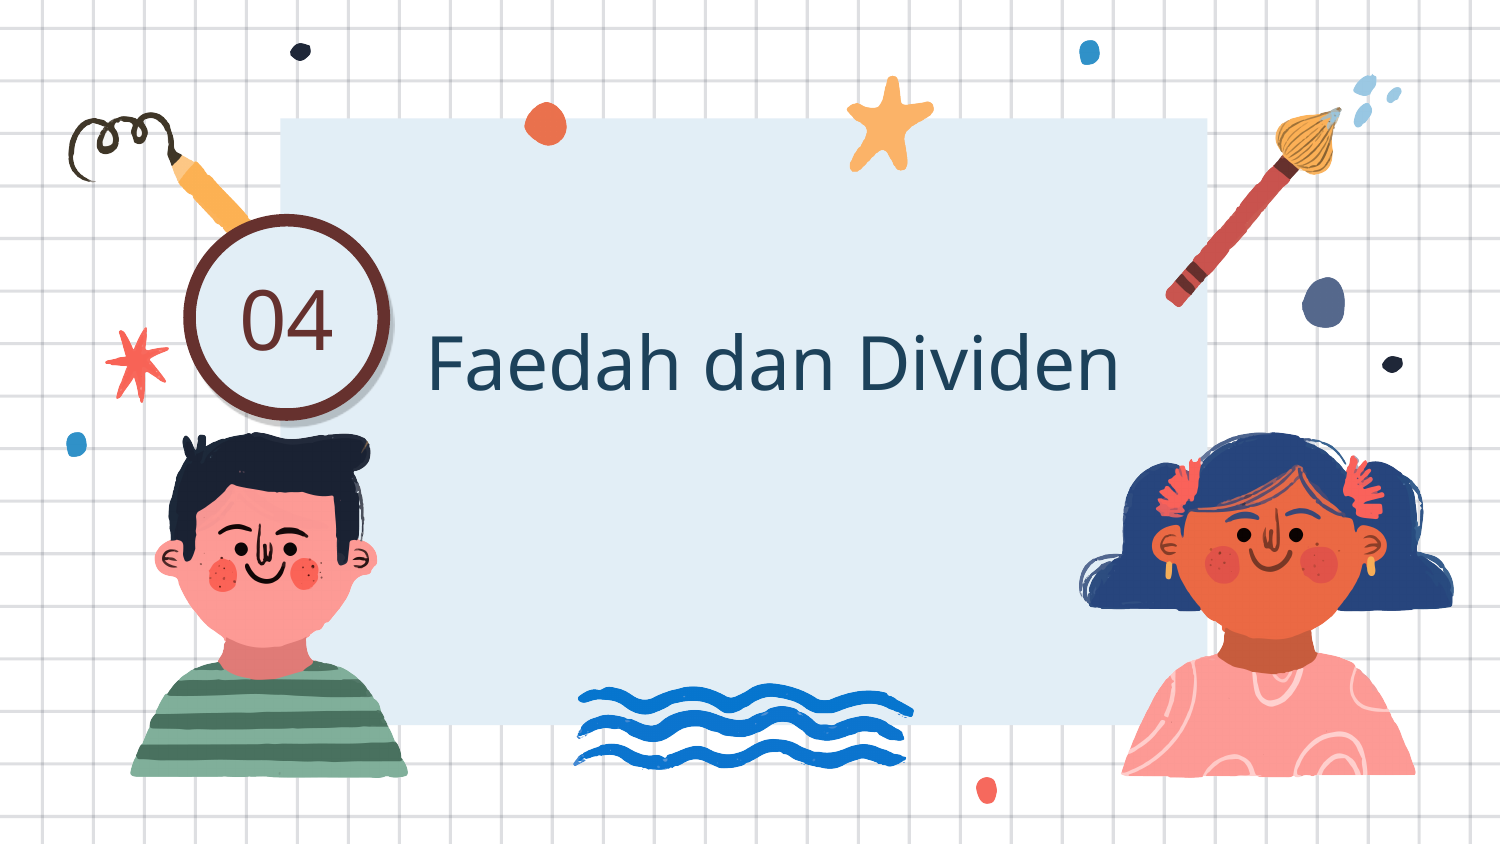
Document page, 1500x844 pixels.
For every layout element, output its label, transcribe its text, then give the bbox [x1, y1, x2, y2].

text_box [217, 358, 375, 415]
picture [1164, 42, 1403, 342]
picture [1382, 356, 1403, 373]
picture [1079, 432, 1454, 779]
picture [130, 432, 409, 779]
picture [290, 43, 311, 61]
picture [60, 68, 326, 403]
title Faedah dan Dividen [390, 307, 1157, 422]
text_box 04 [329, 277, 396, 358]
picture [524, 102, 567, 146]
picture [573, 683, 915, 771]
picture [846, 75, 934, 173]
text_box [329, 229, 376, 277]
picture [976, 777, 997, 804]
picture [66, 432, 87, 457]
picture [1079, 40, 1100, 65]
